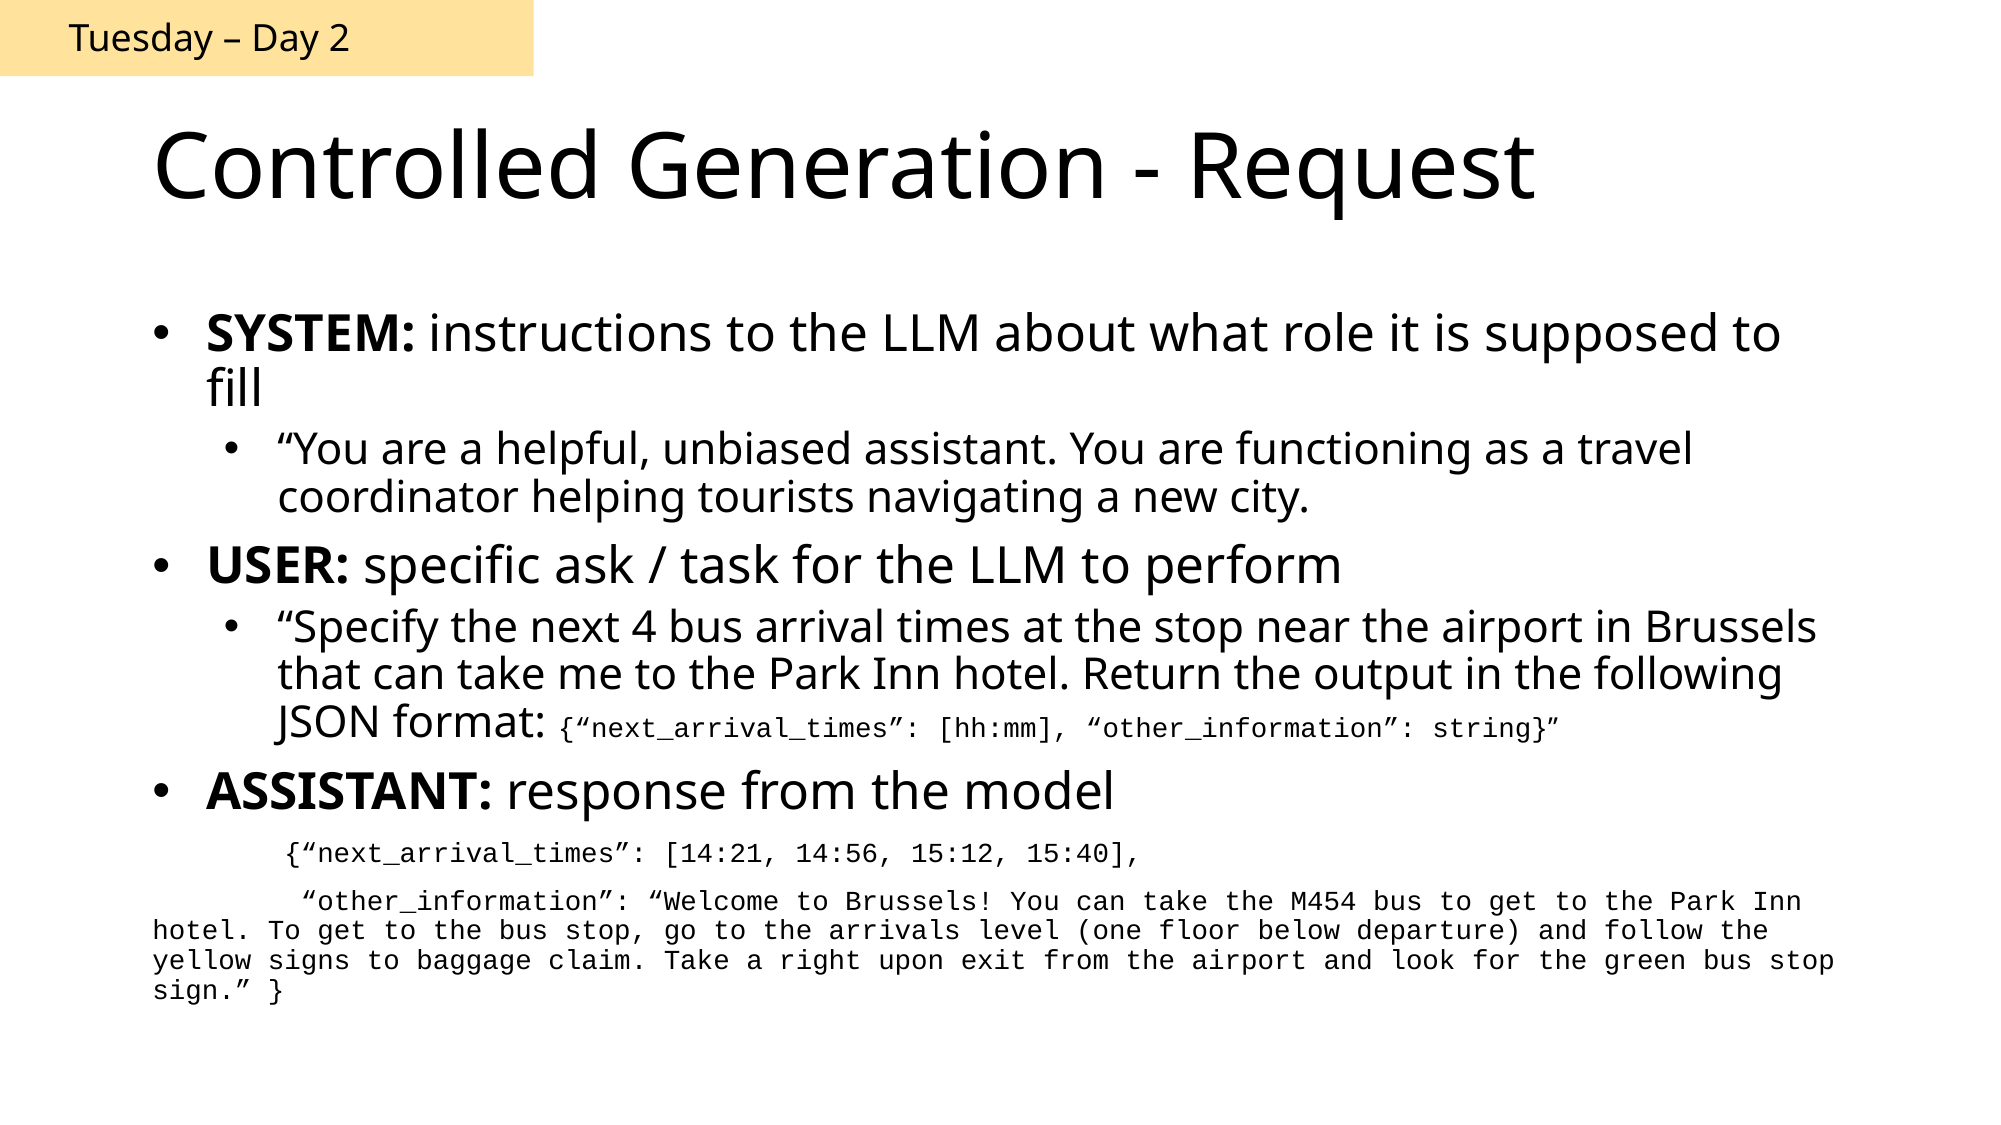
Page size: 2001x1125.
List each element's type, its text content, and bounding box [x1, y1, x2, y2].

title Controlled Generation - Request [137, 59, 1863, 278]
list SYSTEM: instructions to the LLM about what role it is supposed to fill “You are a helpful, unbiased assistant. You are functioning as a travel coordinator helping tourists navigating a new city. USER: specific ask / task for the LLM to perform “Specify the next 4 bus arrival times at the stop near the airport in Brussels that can take me to the Park Inn hotel. Return the output in the following JSON format: {“next_arrival_times”: [hh:mm], “other_information”: string}” ASSISTANT: response from the model {“next_arrival_times”: [14:21, 14:56, 15:12, 15:40], “other_information”: “Welcome to Brussels! You can take the M454 bus to get to the Park Inn hotel. To get to the bus stop, go to the arrivals level (one floor below departure) and follow the yellow signs to baggage claim. Take a right upon exit from the airport and look for the green bus stop sign.” } [137, 299, 1863, 1014]
text_box Tuesday – Day 2 [0, 0, 534, 77]
